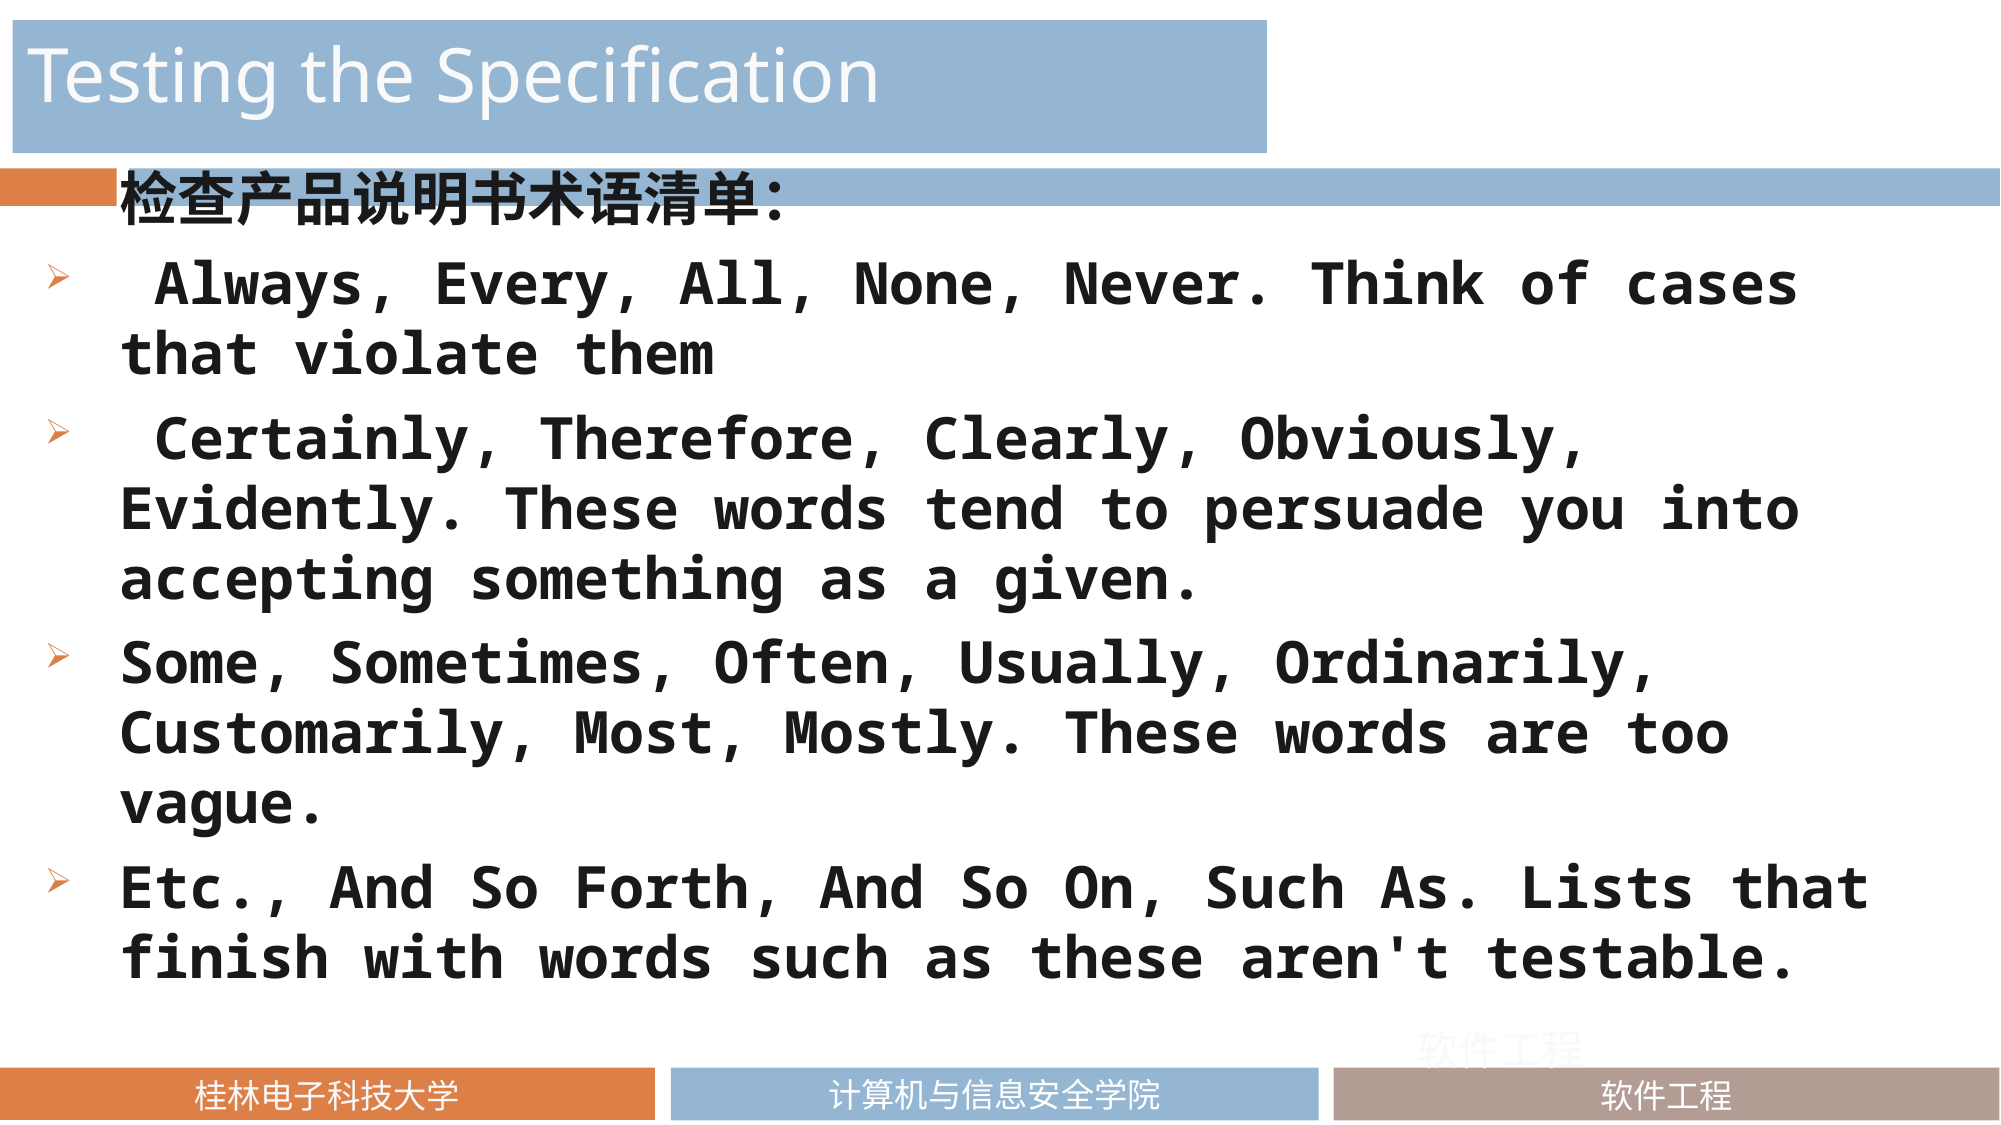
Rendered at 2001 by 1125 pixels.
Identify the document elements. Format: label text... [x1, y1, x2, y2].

text_box 软件工程 [1250, 992, 1750, 1105]
subtitle Testing the Specification [12, 19, 1268, 154]
text_box 检查产品说明书术语清单： Always, Every, All, None, Never. Think of cases that violate them Certainly, Therefore, Clearly, Obviously, Evidently. These words tend to persuade you into accepting something as a given. Some, Sometimes, Often, Usually, Ordinarily, Customarily, Most, Mostly. These words are too vague. Etc., And So Forth, And So On, Such As. Lists that finish with words such as these aren't testable. [30, 225, 1962, 927]
